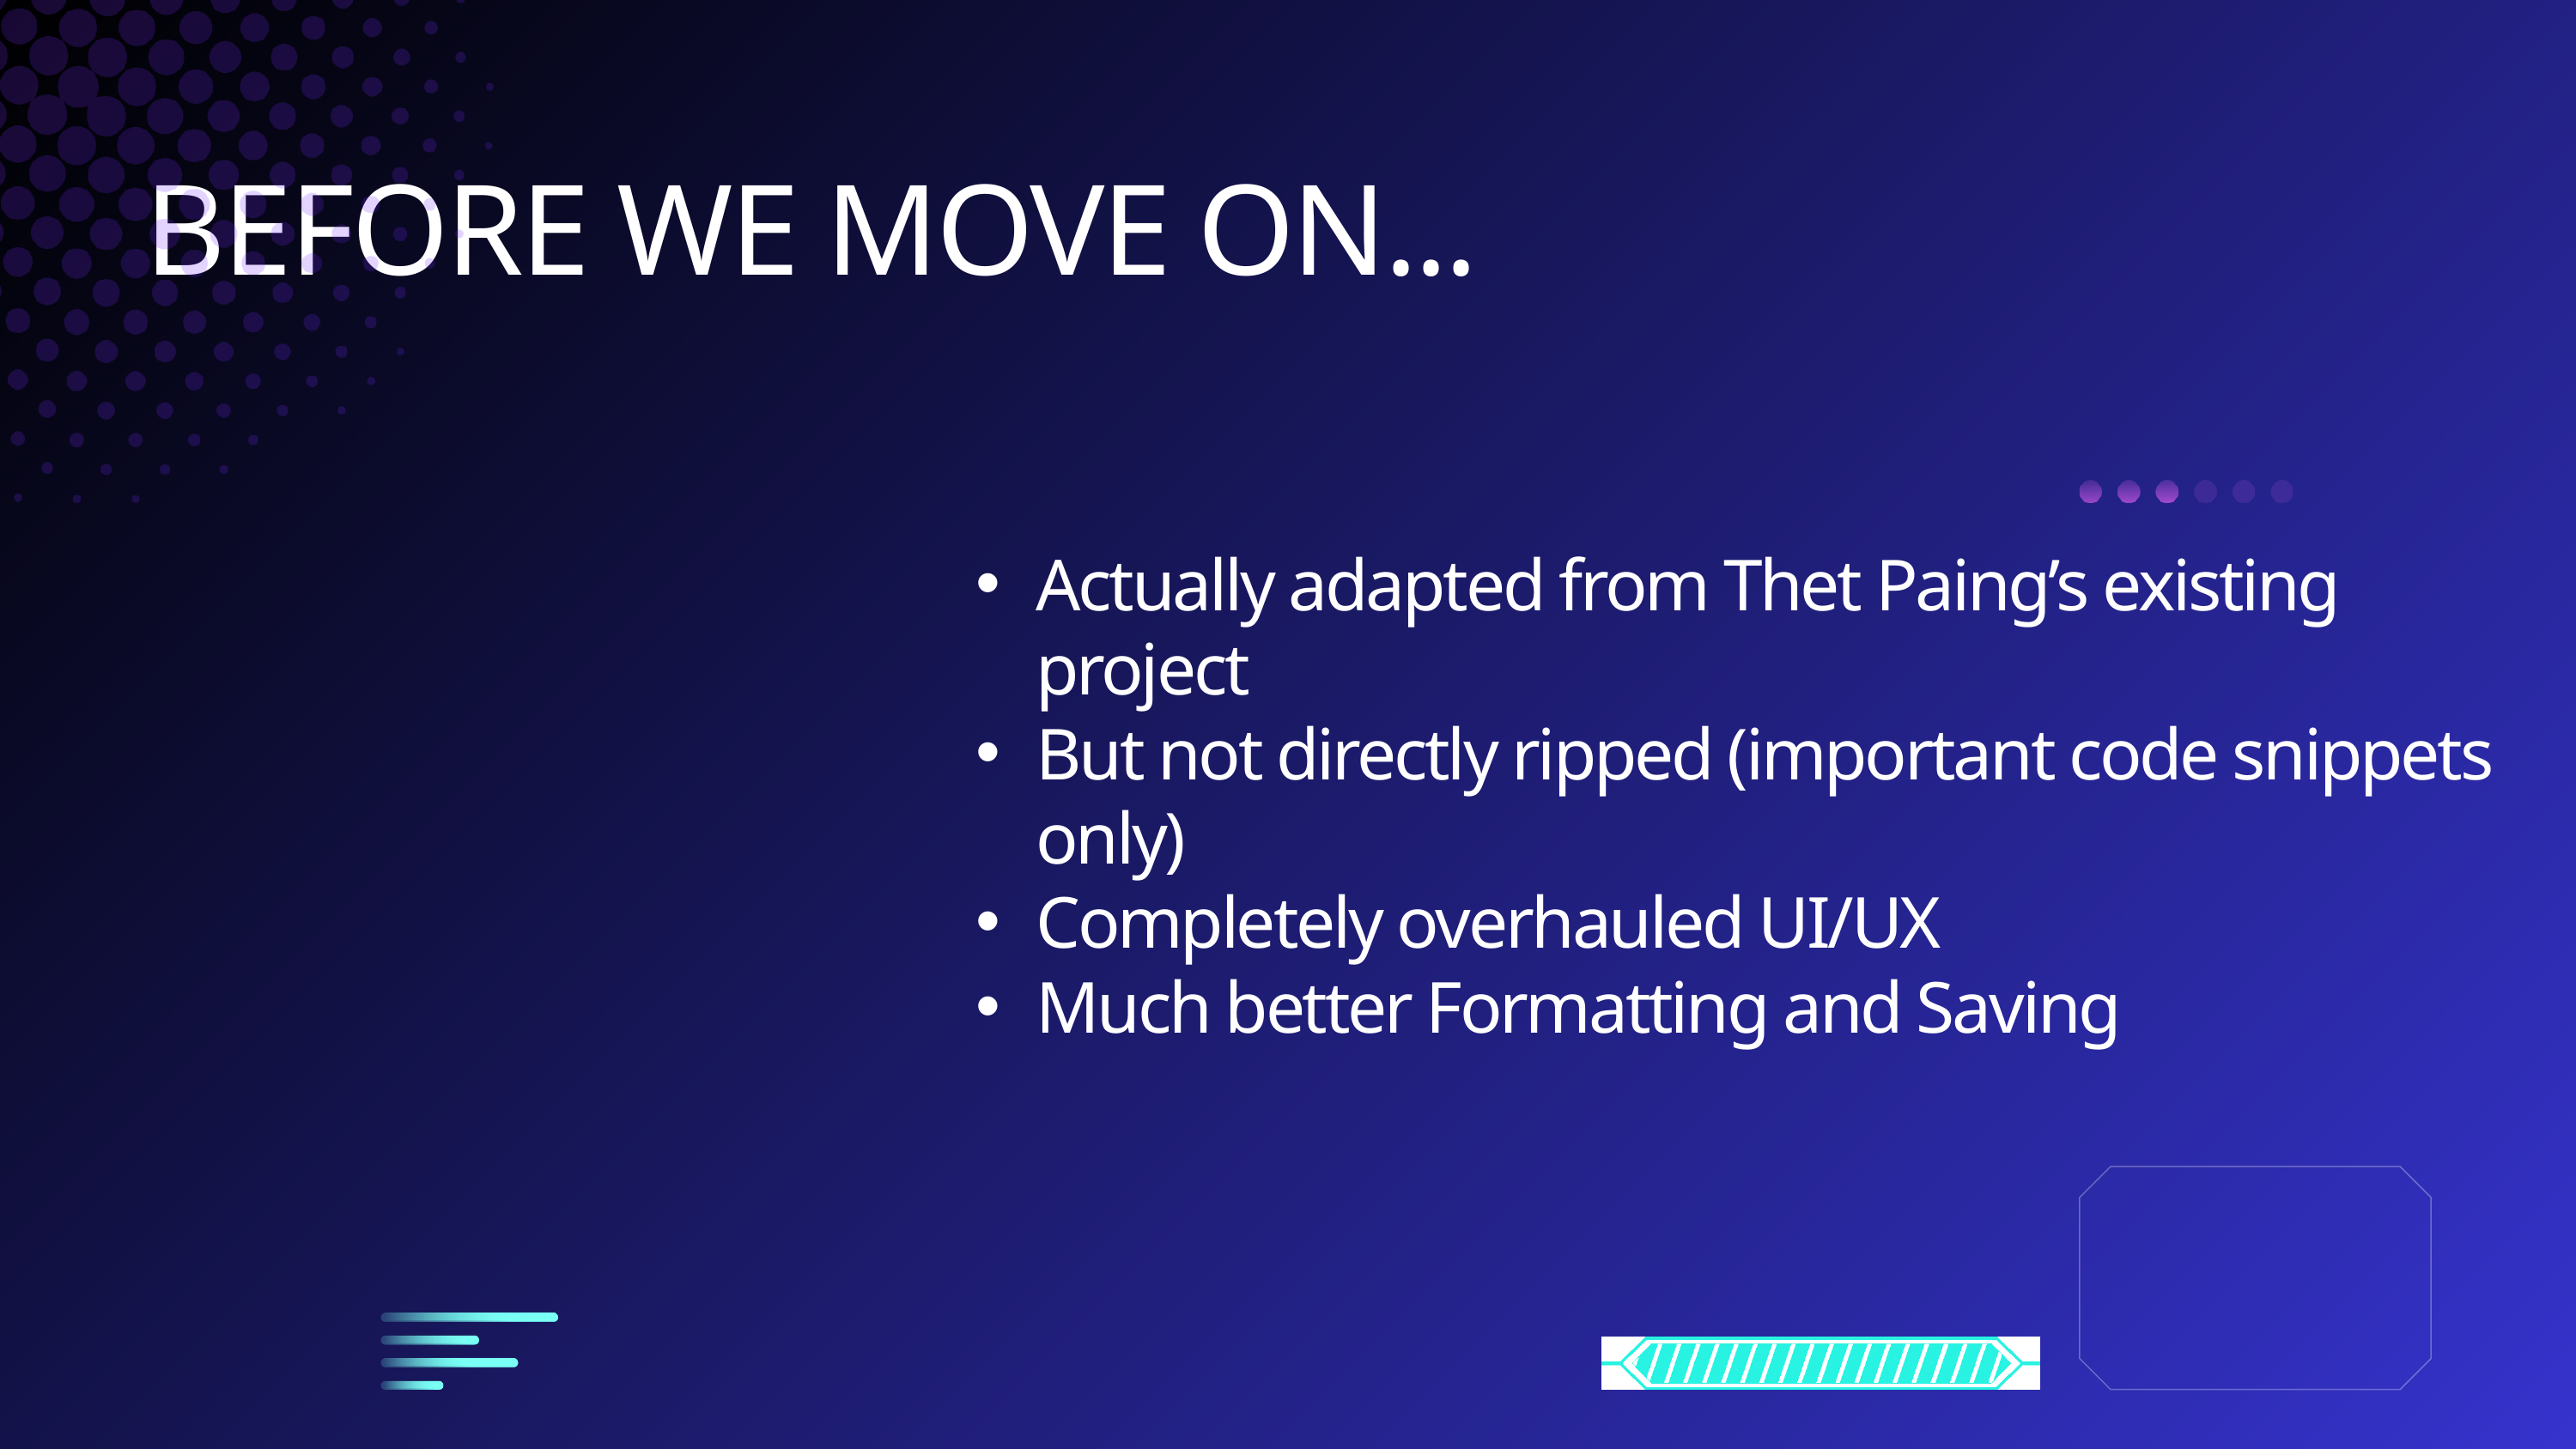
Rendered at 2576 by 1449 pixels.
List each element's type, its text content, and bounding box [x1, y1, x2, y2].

text_box [0, 0, 494, 503]
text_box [2079, 1166, 2432, 1390]
text_box BEFORE WE MOVE ON... [494, 124, 1962, 300]
text_box [2079, 480, 2293, 503]
text_box Actually adapted from Thet Paing’s existing project But not directly ripped (important code snippets only) Completely overhauled UI/UX Much better Formatting and Saving [916, 539, 2493, 1047]
picture [1601, 1337, 2040, 1390]
text_box [380, 1313, 558, 1390]
